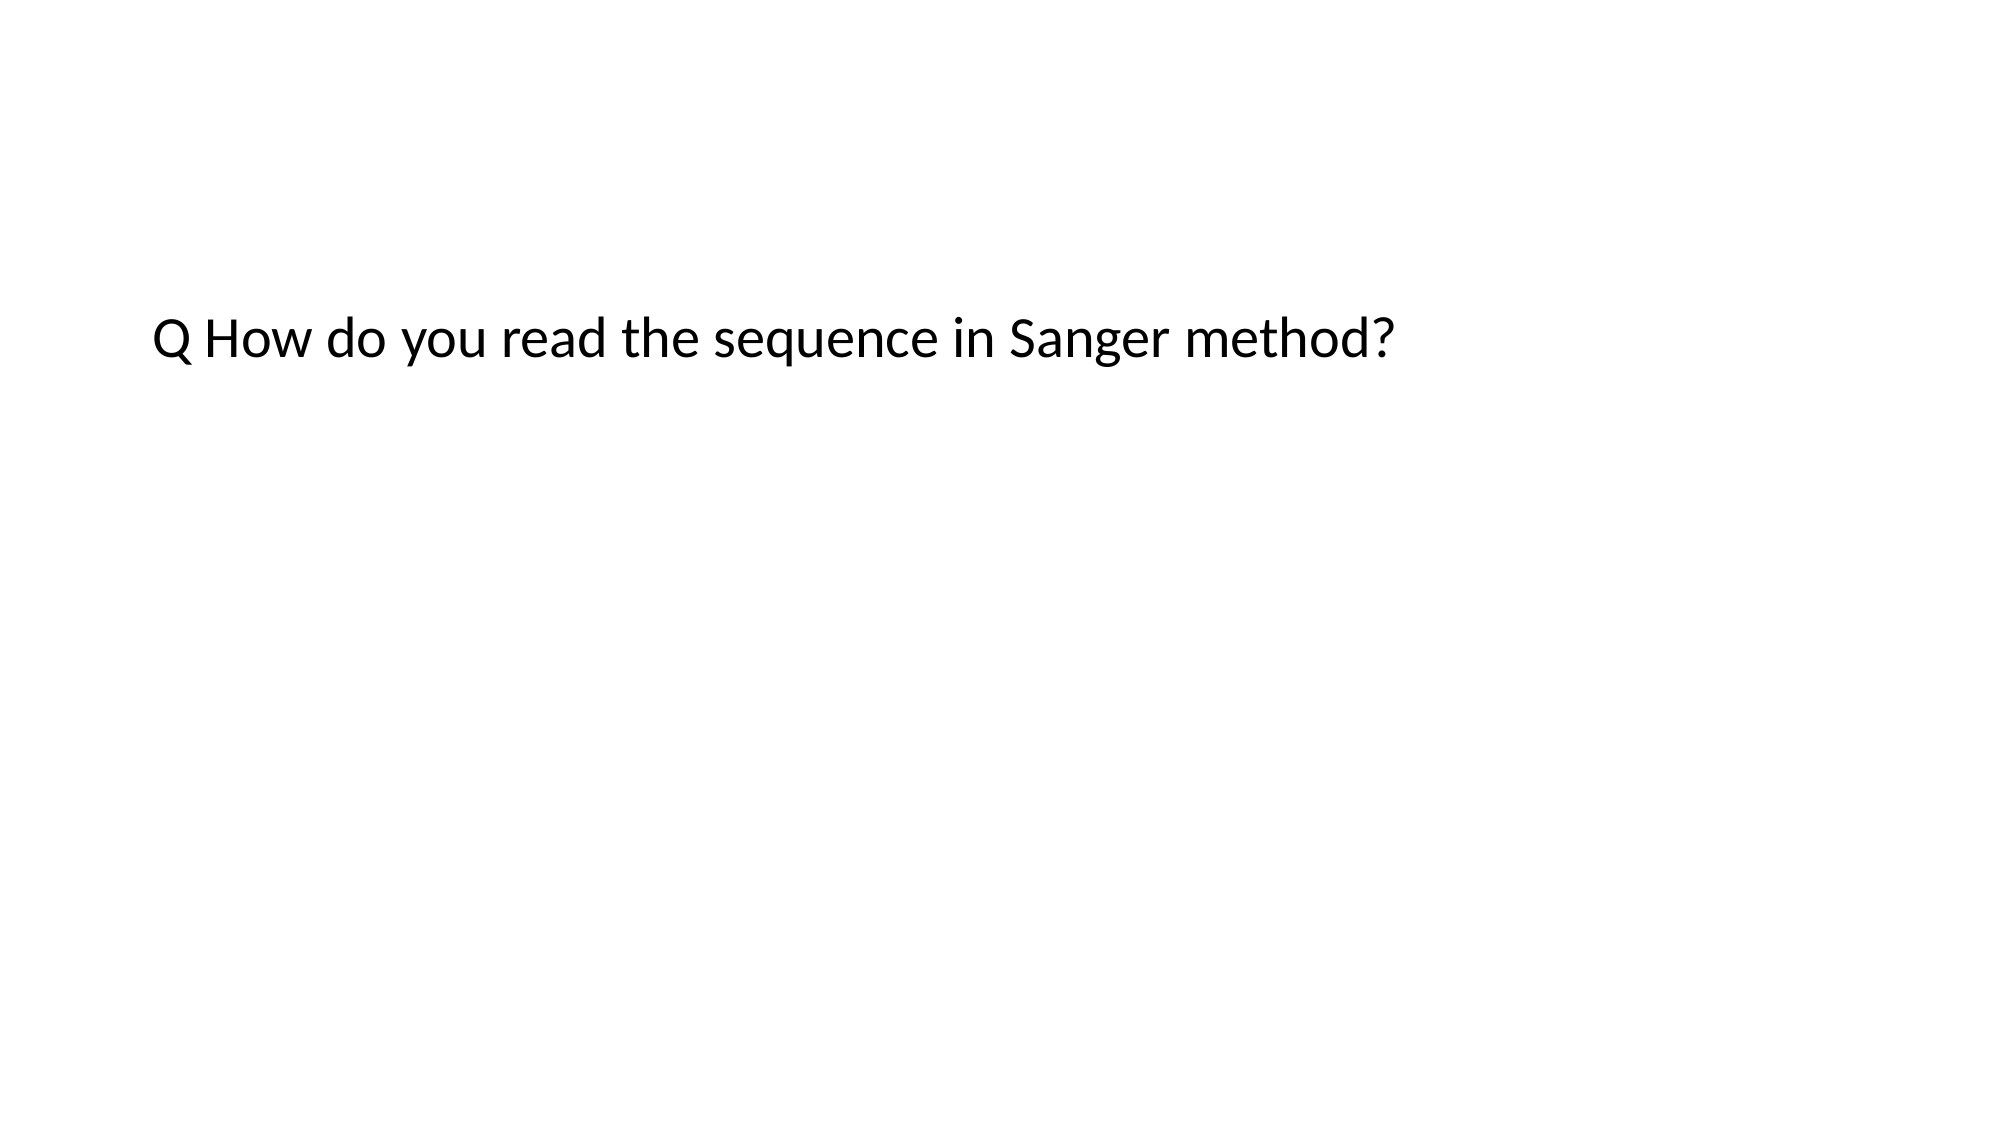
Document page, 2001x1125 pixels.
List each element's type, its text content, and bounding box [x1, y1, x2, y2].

list Q How do you read the sequence in Sanger method? [137, 299, 1863, 1014]
